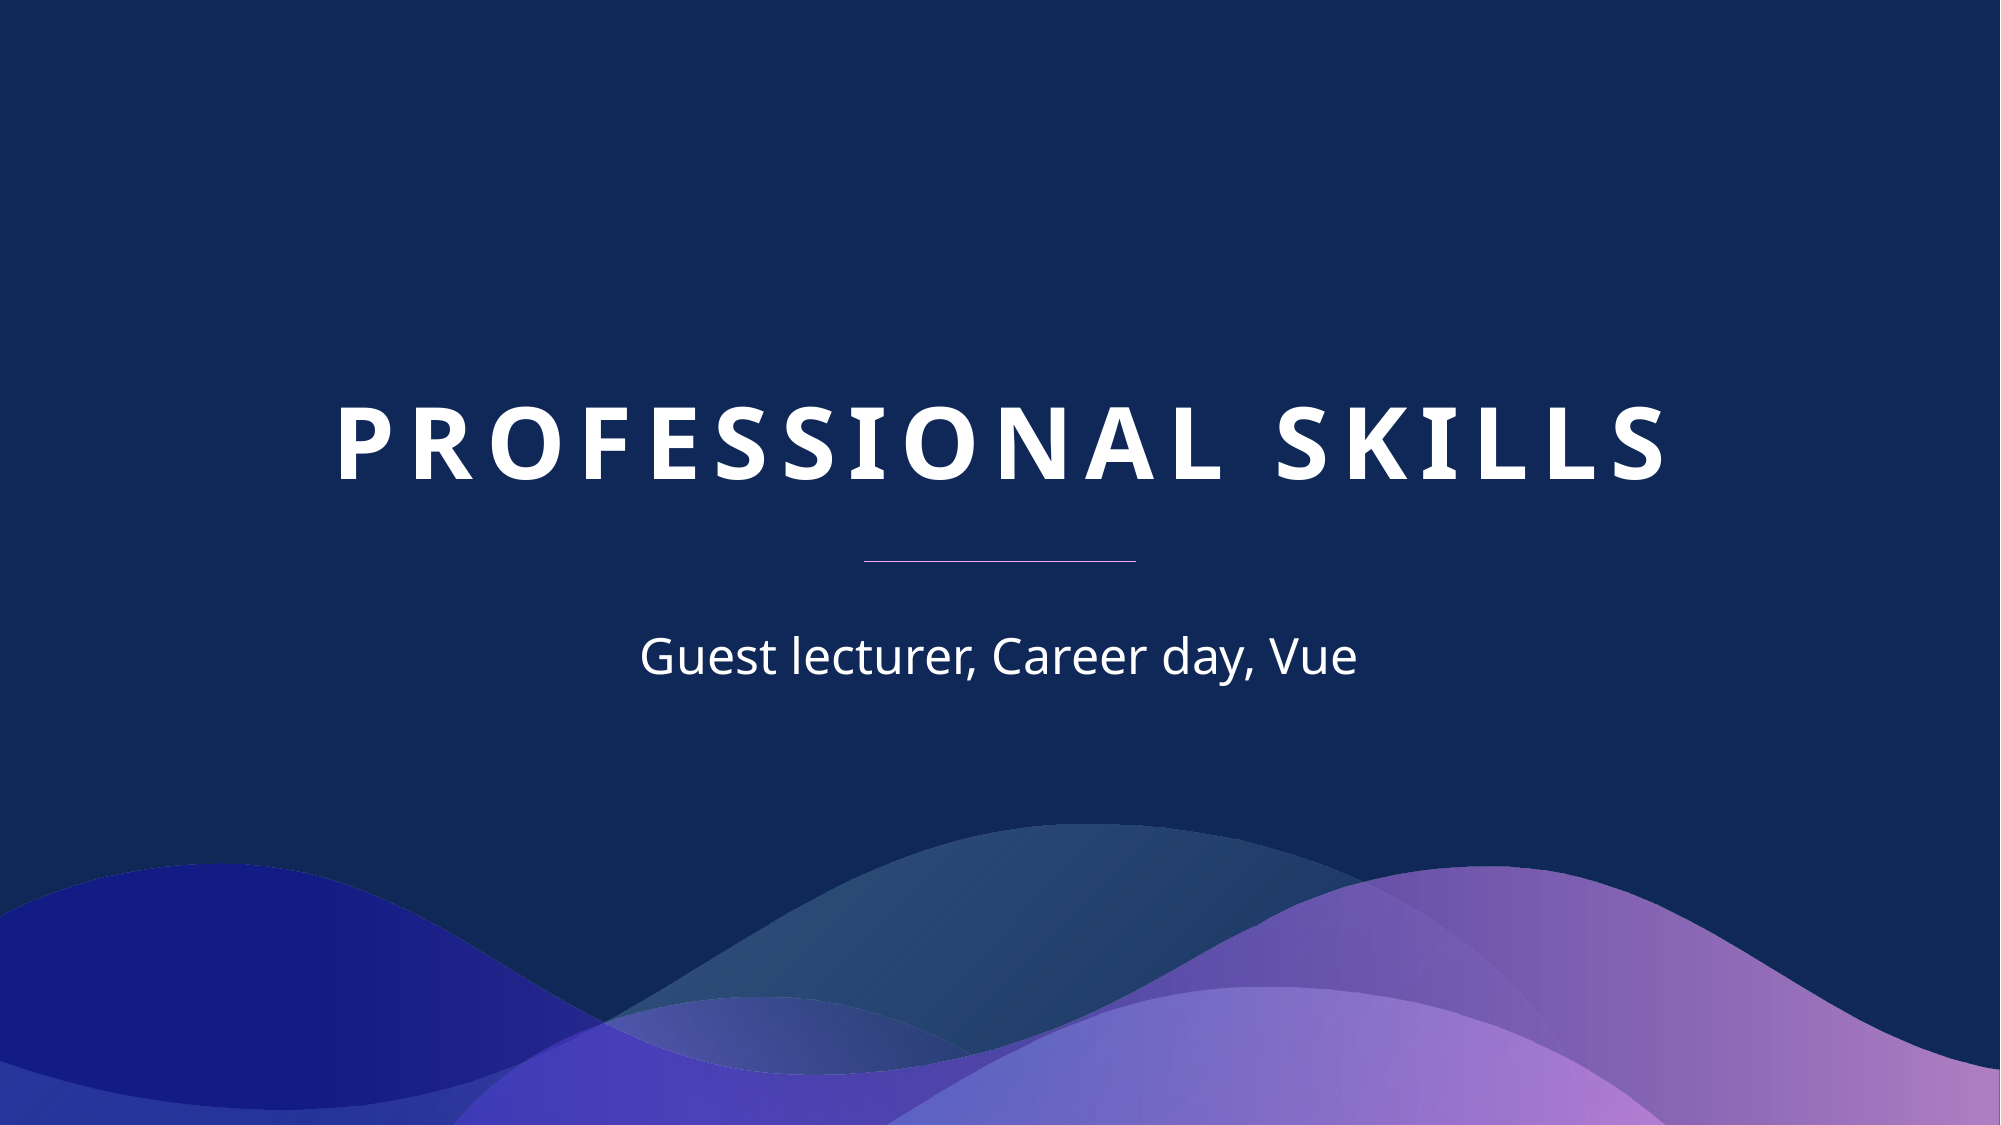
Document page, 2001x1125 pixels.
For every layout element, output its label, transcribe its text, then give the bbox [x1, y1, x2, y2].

title Professional skills [249, 333, 1750, 509]
subtitle Guest lecturer, Career day, Vue [420, 623, 1580, 749]
